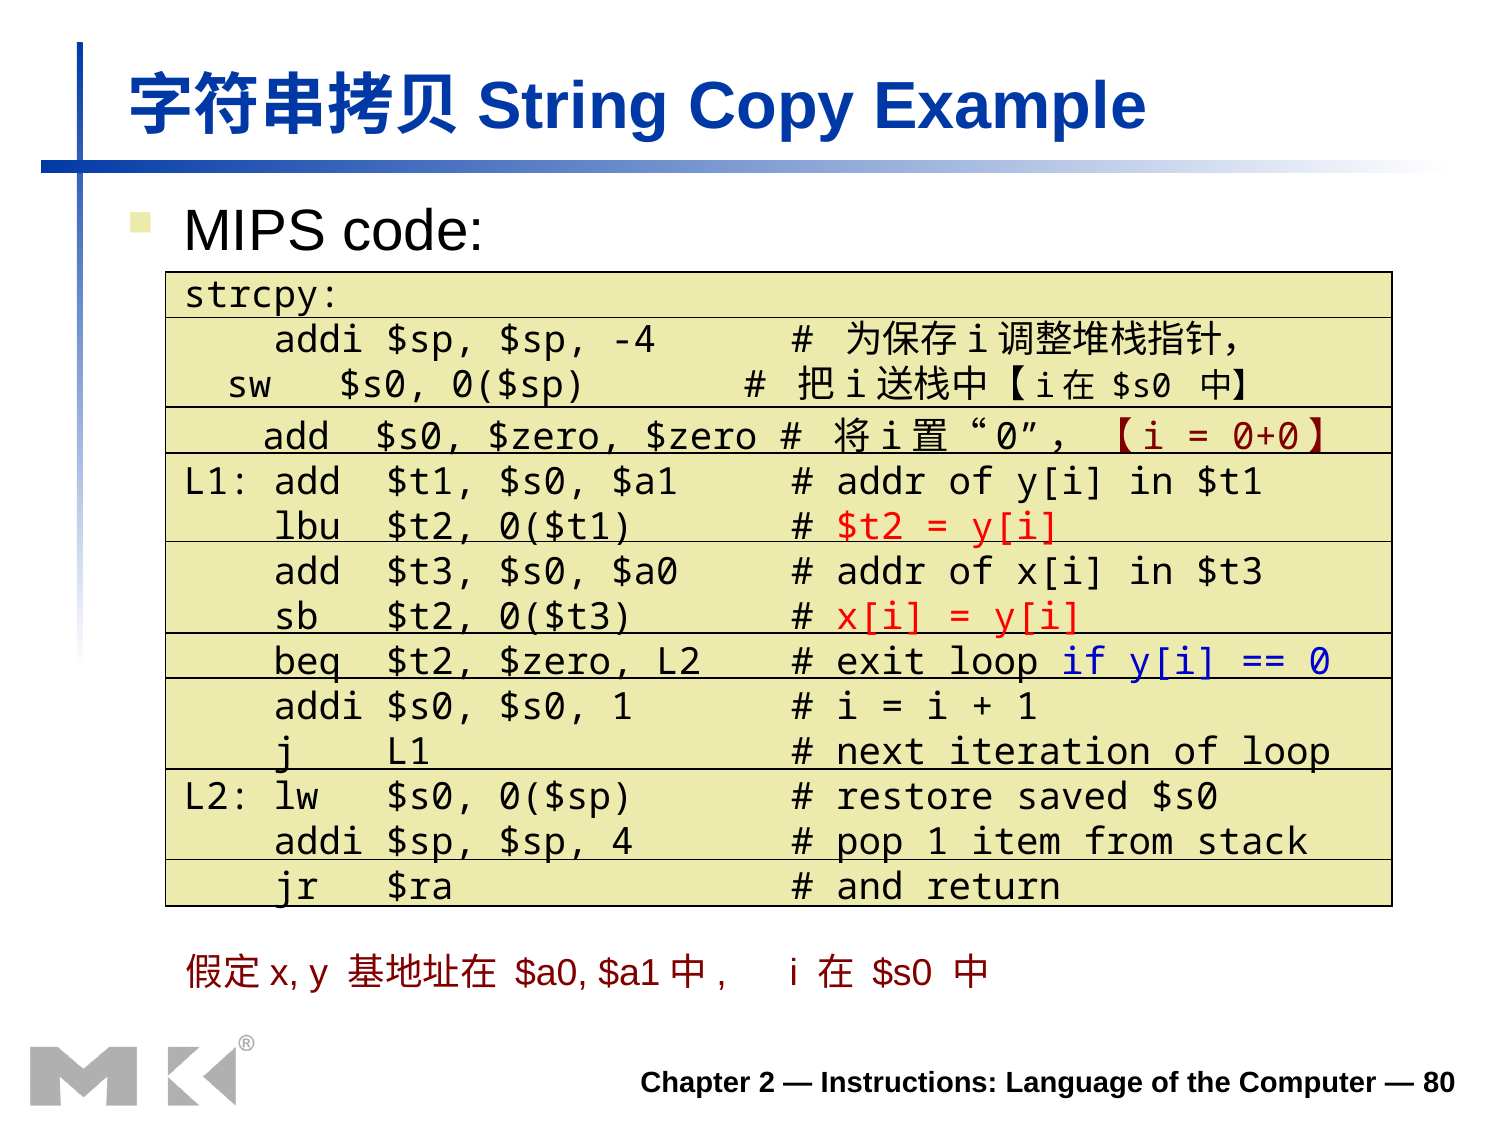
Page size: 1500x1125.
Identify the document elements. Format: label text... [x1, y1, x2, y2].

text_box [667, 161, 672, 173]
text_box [722, 161, 726, 173]
text_box Di [793, 161, 797, 173]
title 字符串拷贝String Copy Example [111, 0, 1468, 150]
text_box [436, 161, 440, 173]
text_box 假定x, y 基地址在 $a0, $a1中, i 在 $s0 中 [171, 940, 1140, 1001]
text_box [700, 161, 706, 173]
text_box Di [815, 161, 819, 173]
footer Chapter 2 — Instructions: Language of the Computer — 80 [277, 1046, 1471, 1106]
picture [29, 1034, 255, 1106]
list MIPS code: strcpy: addi $sp, $sp, -4 # 为保存i调整堆栈指针， sw $s0, 0($sp) # 把i送栈中【i在 $s0 中】 add $s0, $zero, $zero # 将i置“0”， 【i = 0+0】 L1: add $t1, $s0, $a1 # addr of y[i] in $t1 lbu $t2, 0($t1) # $t2 = y[i] add $t3, $s0, $a0 # addr of x[i] in $t3 sb $t2, 0($t3) # x[i] = y[i] beq $t2, $zero, L2 # exit loop if y[i] == 0 addi $s0, $s0, 1 # i = i + 1 j L1 # next iteration of loop L2: lw $s0, 0($sp) # restore saved $s0 addi $sp, $sp, 4 # pop 1 item from stack jr $ra # and return [111, 184, 1470, 1024]
text_box IF [612, 161, 617, 173]
